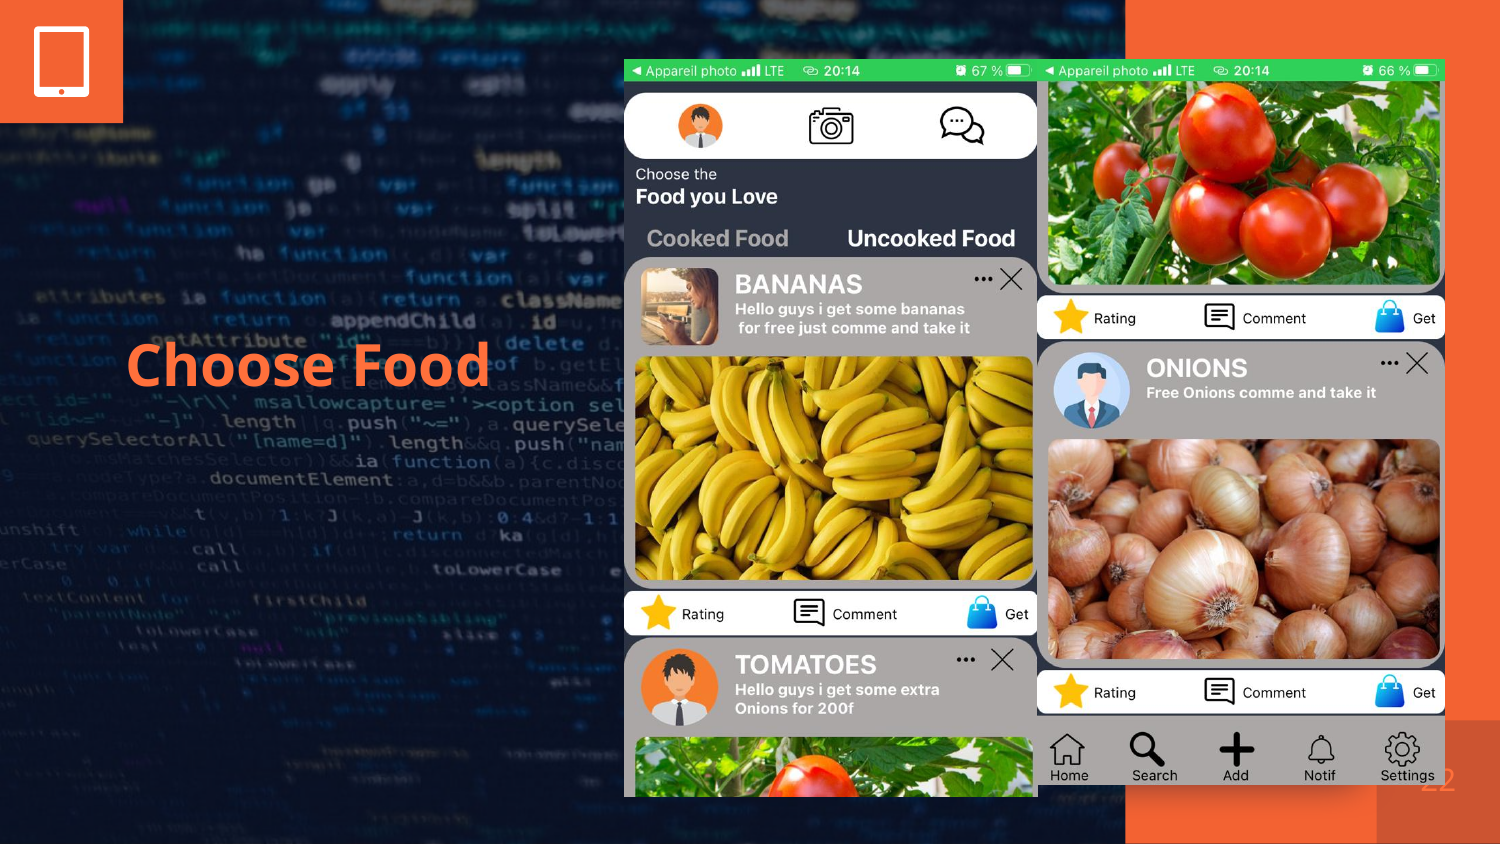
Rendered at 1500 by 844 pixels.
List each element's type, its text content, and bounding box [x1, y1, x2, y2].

text_box [34, 26, 90, 97]
slide_number 22 [1376, 720, 1500, 844]
picture [617, 55, 1446, 812]
title Choose Food [125, 334, 619, 400]
